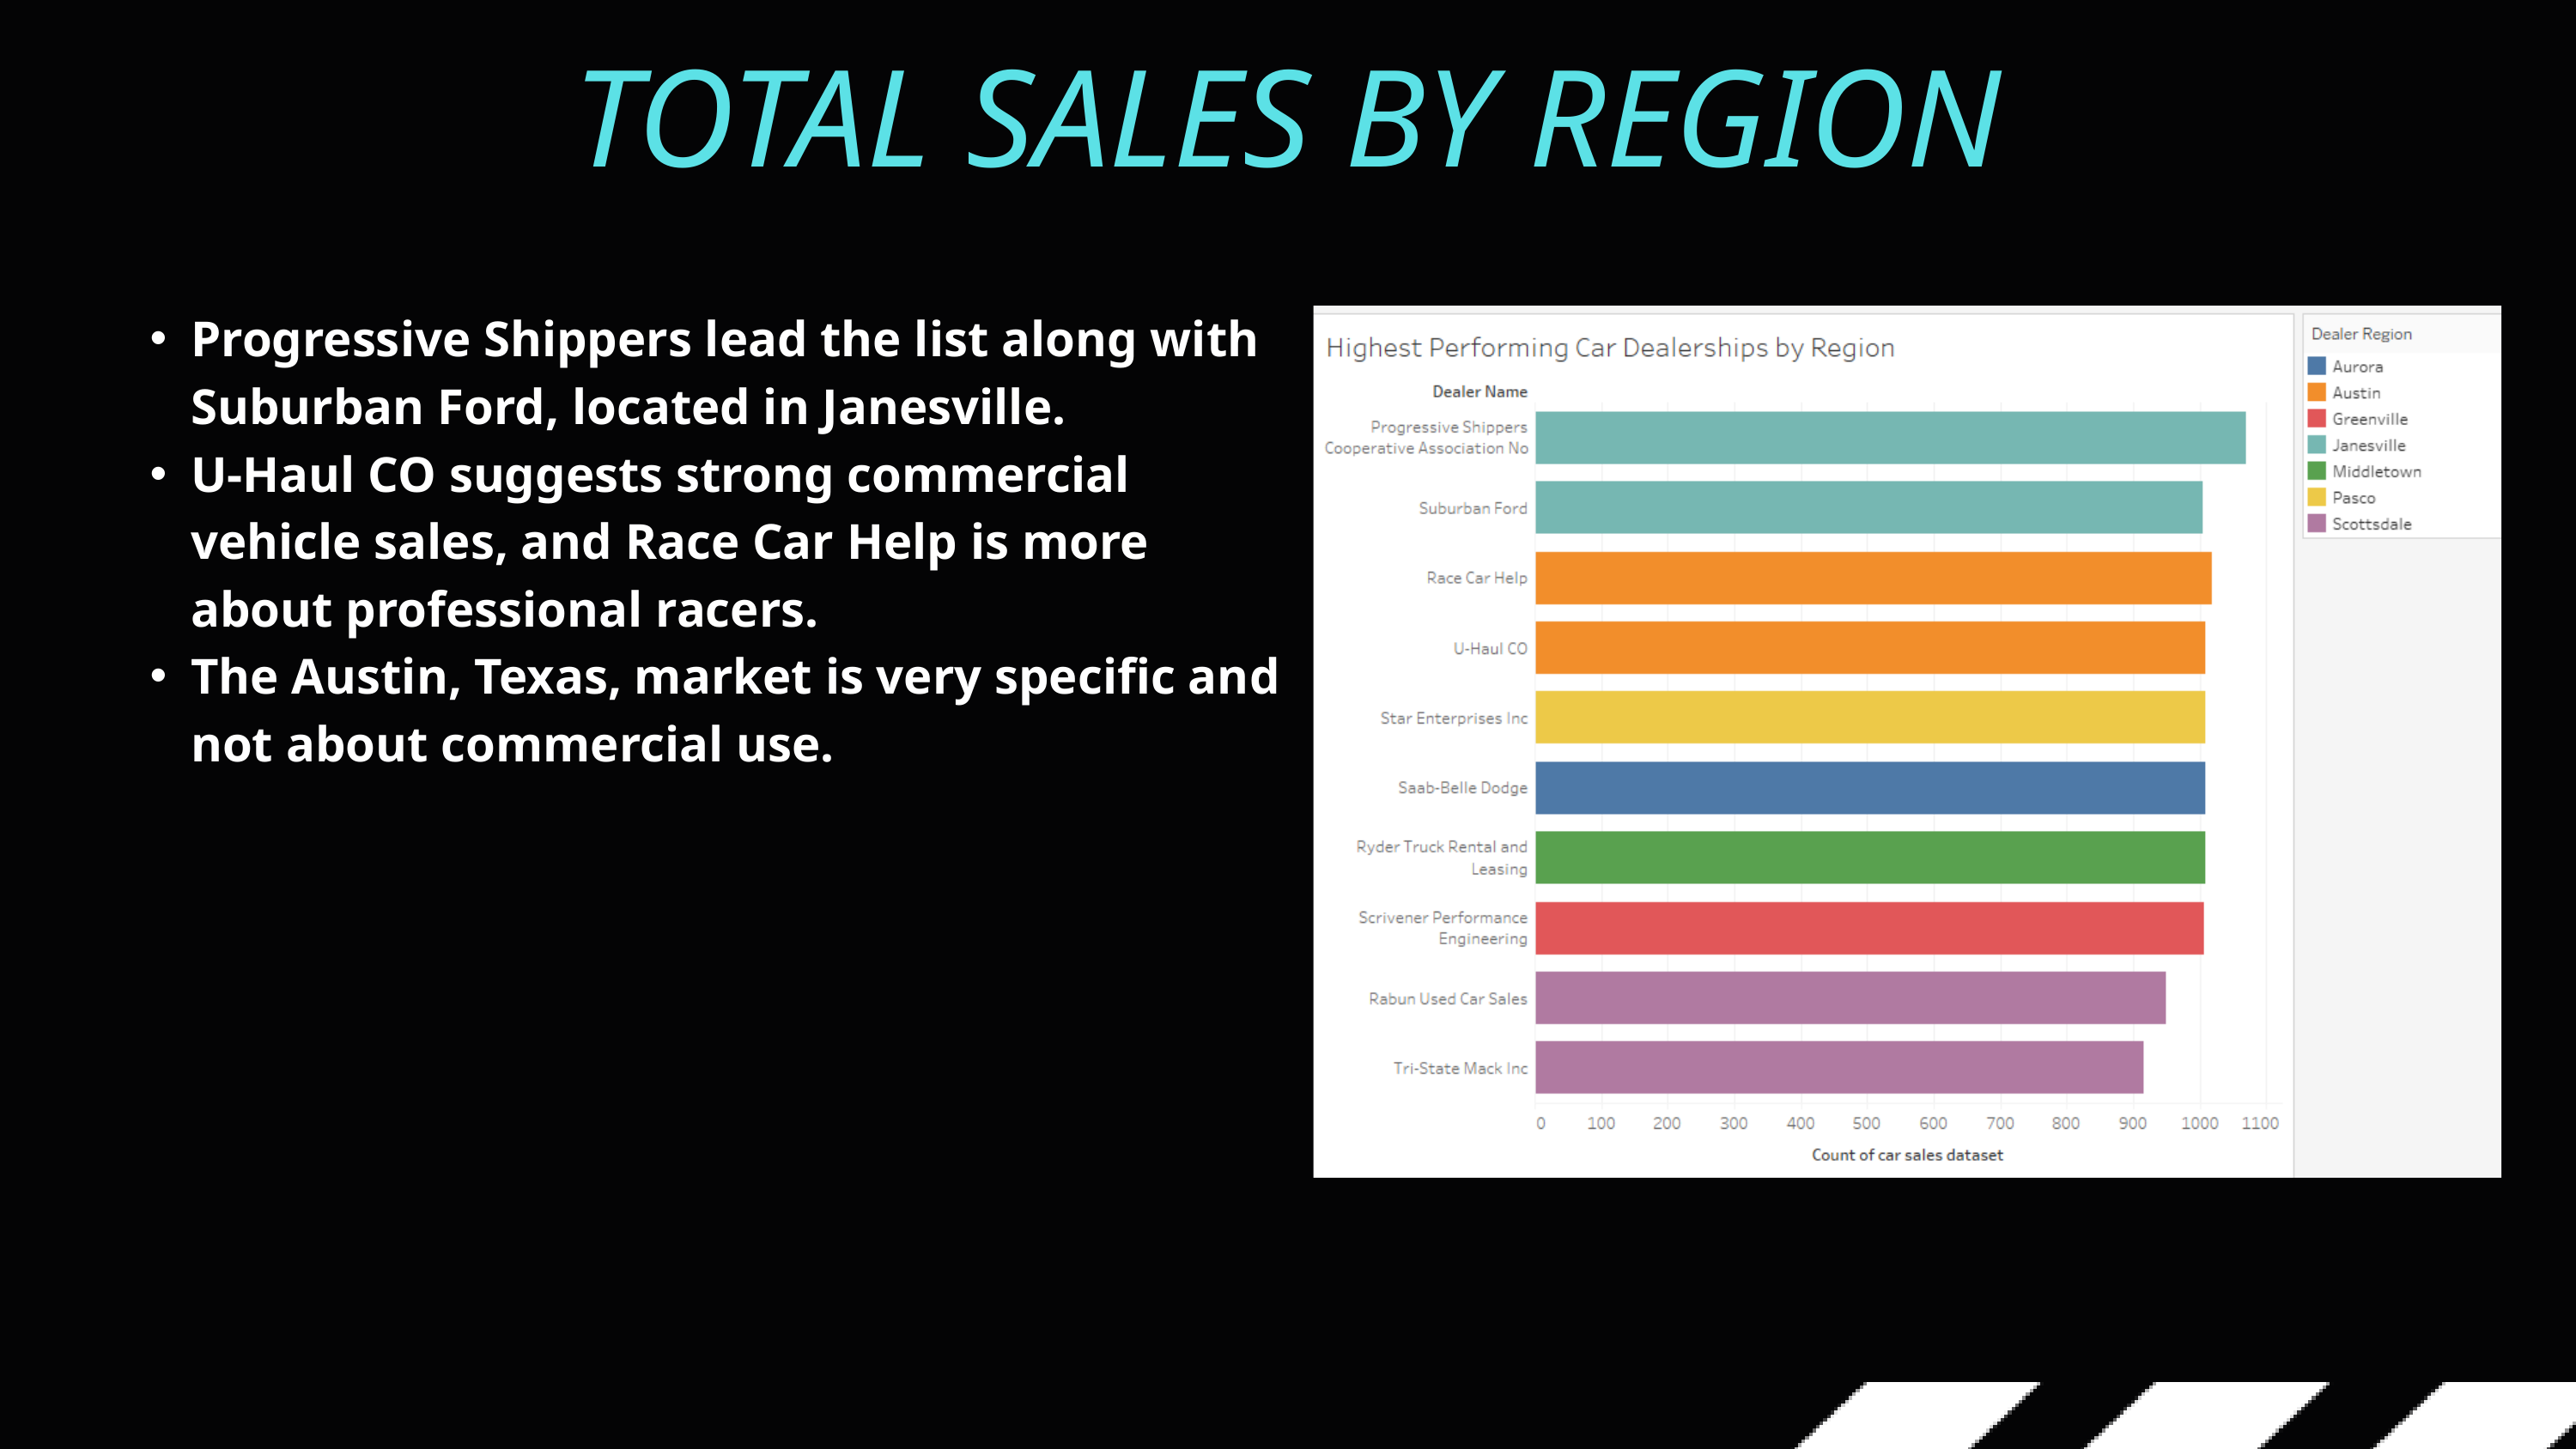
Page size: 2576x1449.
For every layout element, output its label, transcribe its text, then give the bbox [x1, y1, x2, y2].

text_box [1313, 306, 2502, 1178]
text_box Progressive Shippers lead the list along with Suburban Ford, located in Janesville. U-Haul CO suggests strong commercial vehicle sales, and Race Car Help is more about professional racers. The Austin, Texas, market is very specific and not about commercial use. [108, 299, 1288, 772]
text_box [1589, 1382, 2576, 1449]
text_box TOTAL SALES BY REGION [258, 5, 2318, 194]
